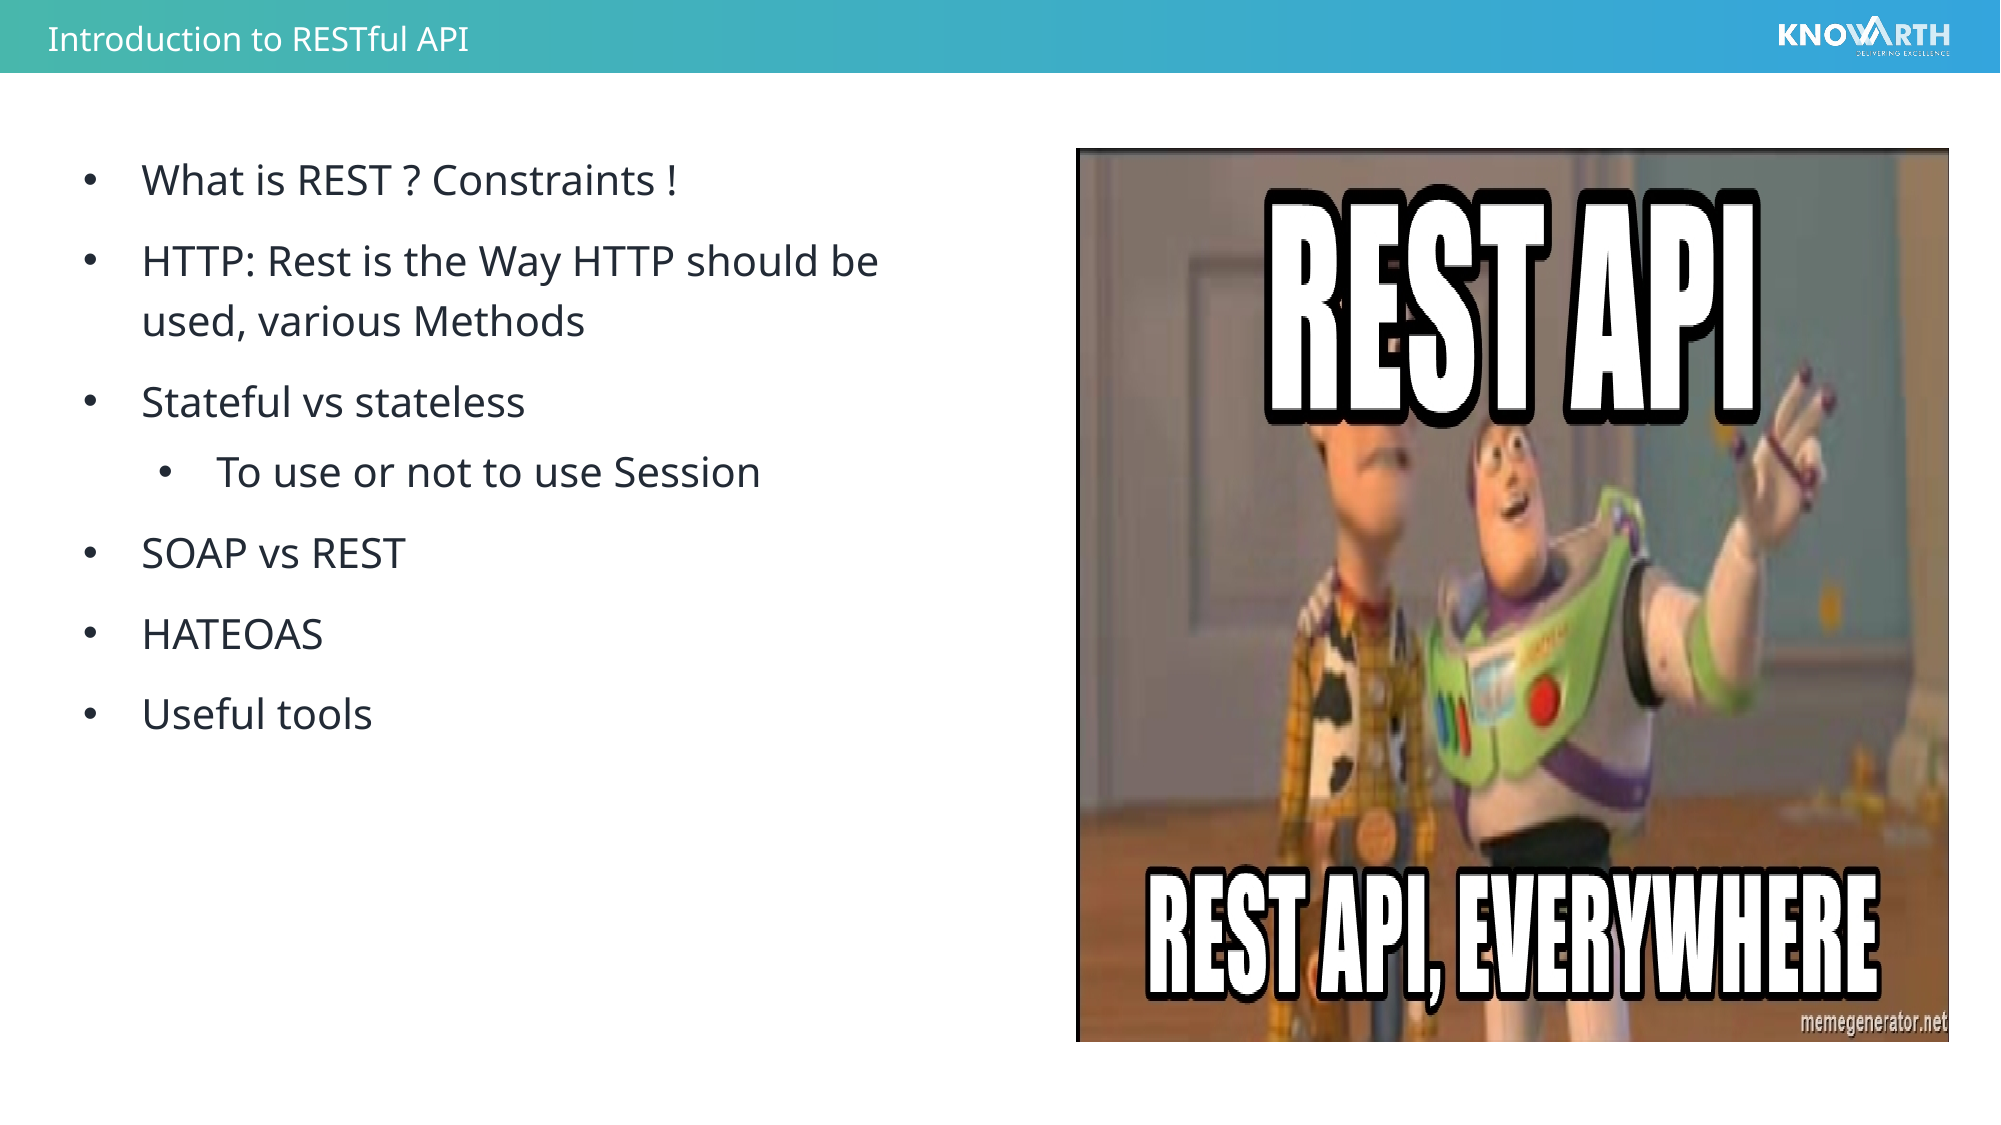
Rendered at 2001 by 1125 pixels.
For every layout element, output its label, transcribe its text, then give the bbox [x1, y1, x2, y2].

picture [1779, 16, 1950, 57]
list What is REST ? Constraints ! HTTP: Rest is the Way HTTP should be used, various Methods Stateful vs stateless To use or not to use Session SOAP vs REST HATEOAS Useful tools [51, 136, 989, 1030]
title Introduction to RESTful API [32, 8, 1725, 73]
picture [1075, 148, 1949, 1043]
